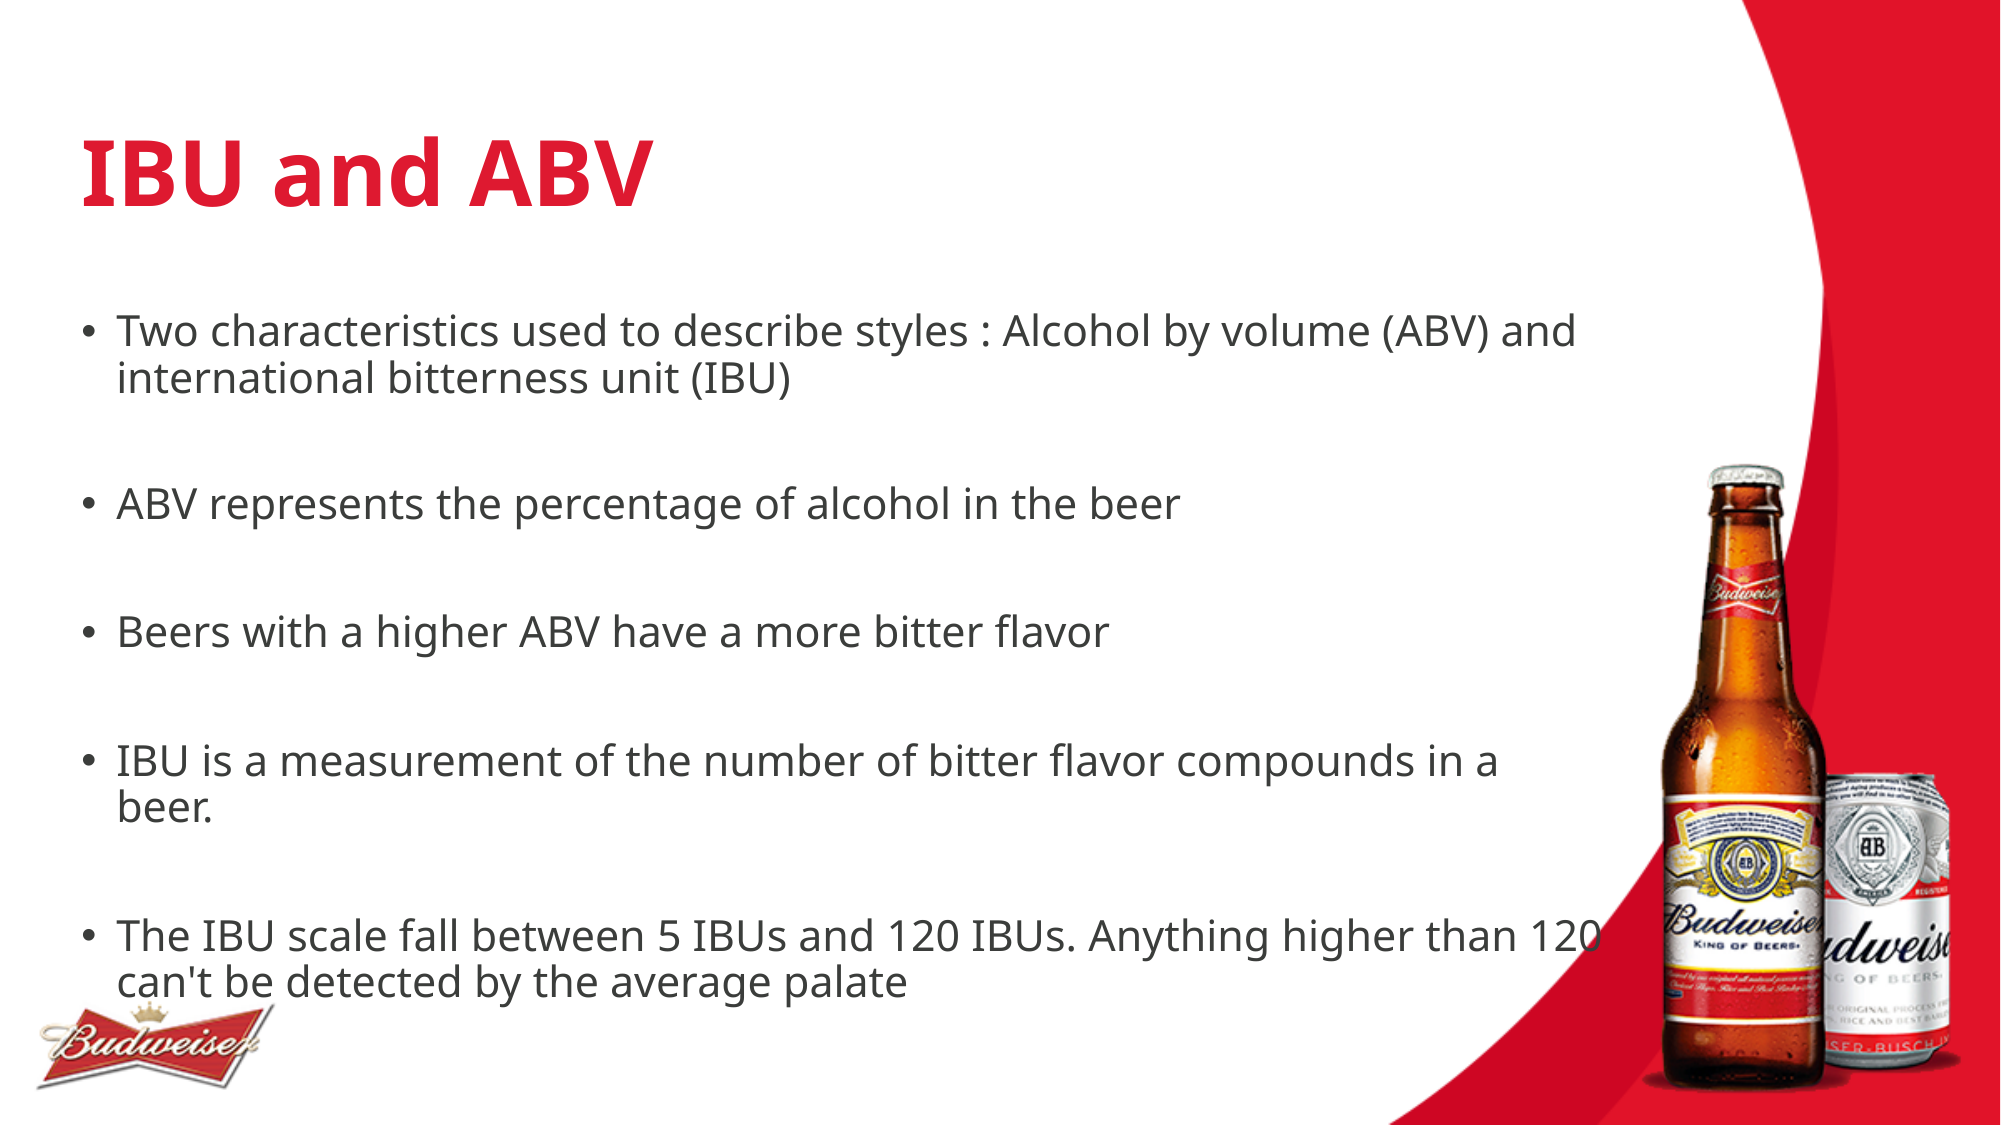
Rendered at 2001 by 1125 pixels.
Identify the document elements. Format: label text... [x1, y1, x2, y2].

picture [0, 0, 2001, 1125]
list Two characteristics used to describe styles : Alcohol by volume (ABV) and international bitterness unit (IBU) ABV represents the percentage of alcohol in the beer Beers with a higher ABV have a more bitter flavor IBU is a measurement of the number of bitter flavor compounds in a beer. The IBU scale fall between 5 IBUs and 120 IBUs. Anything higher than 120 can't be detected by the average palate [66, 302, 1620, 1022]
title IBU and ABV [66, 68, 1715, 286]
